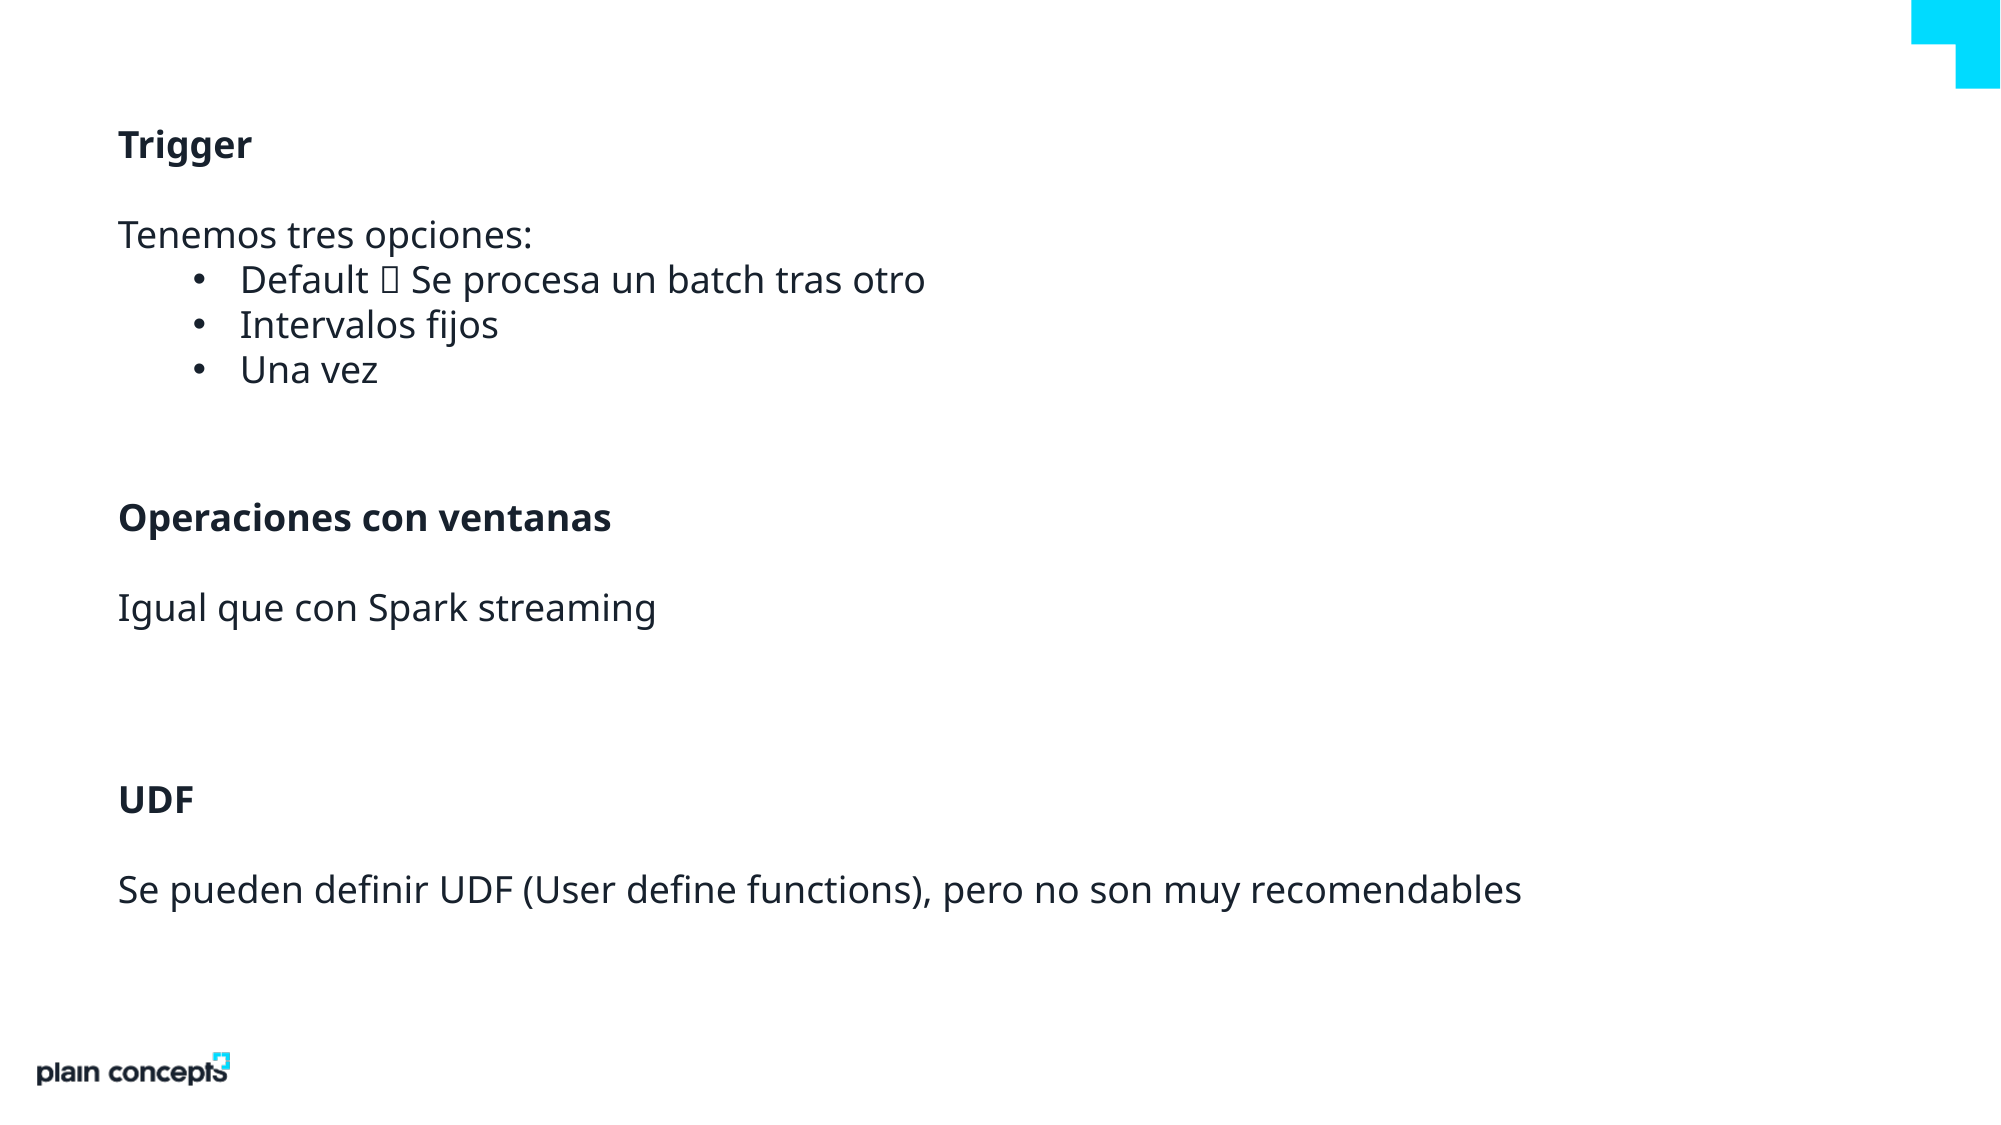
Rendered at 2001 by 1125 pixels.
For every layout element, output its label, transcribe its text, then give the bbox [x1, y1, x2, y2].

text_box UDF Se pueden definir UDF (User define functions), pero no son muy recomendables [103, 768, 1900, 919]
picture [0, 877, 321, 1125]
text_box Trigger Tenemos tres opciones: Default  Se procesa un batch tras otro Intervalos fijos Una vez [103, 113, 1900, 399]
text_box Operaciones con ventanas Igual que con Spark streaming [103, 486, 1900, 637]
